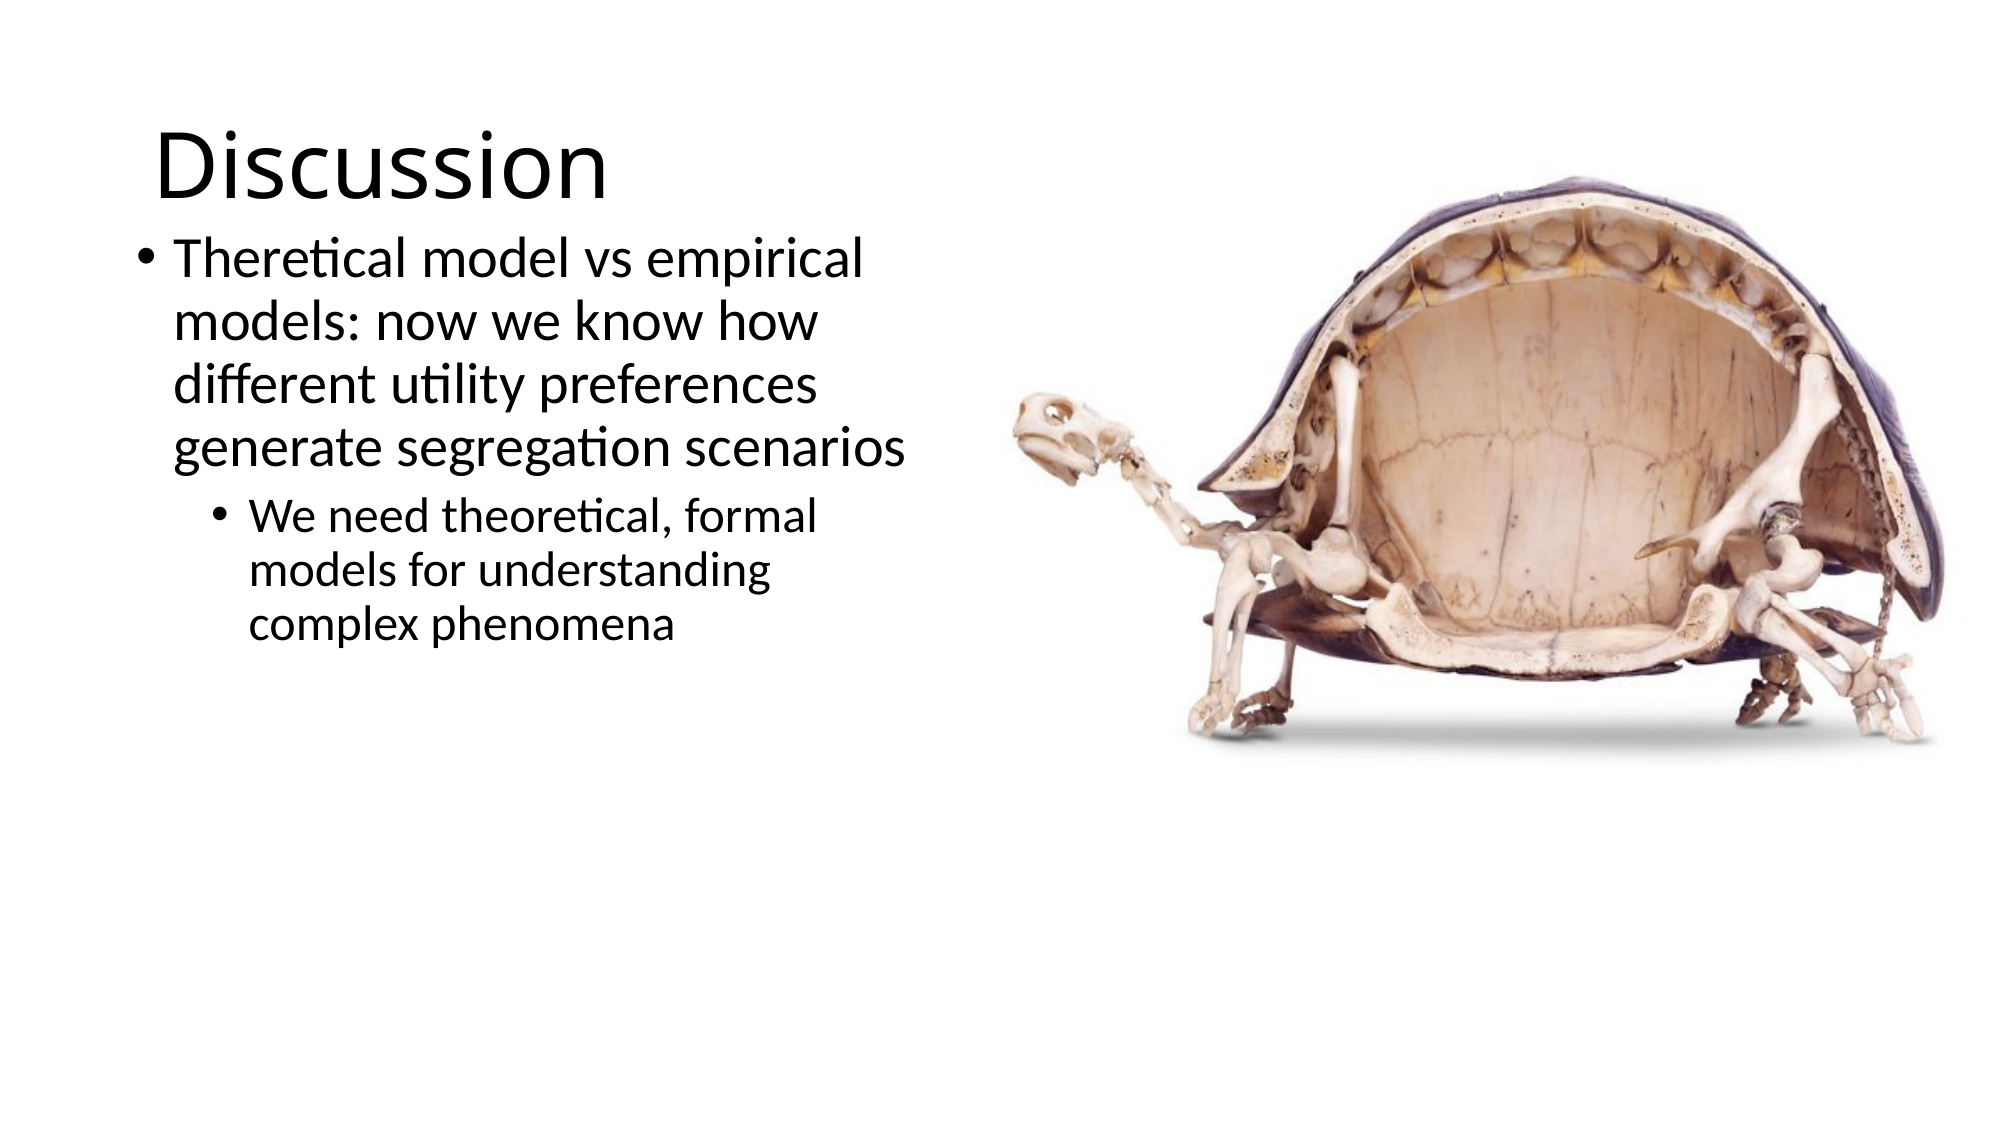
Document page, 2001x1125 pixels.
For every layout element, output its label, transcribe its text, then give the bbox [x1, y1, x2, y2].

title Discussion [137, 59, 1863, 278]
picture [999, 162, 1972, 790]
list Theretical model vs empirical models: now we know how different utility preferences generate segregation scenarios We need theoretical, formal models for understanding complex phenomena [121, 219, 955, 934]
